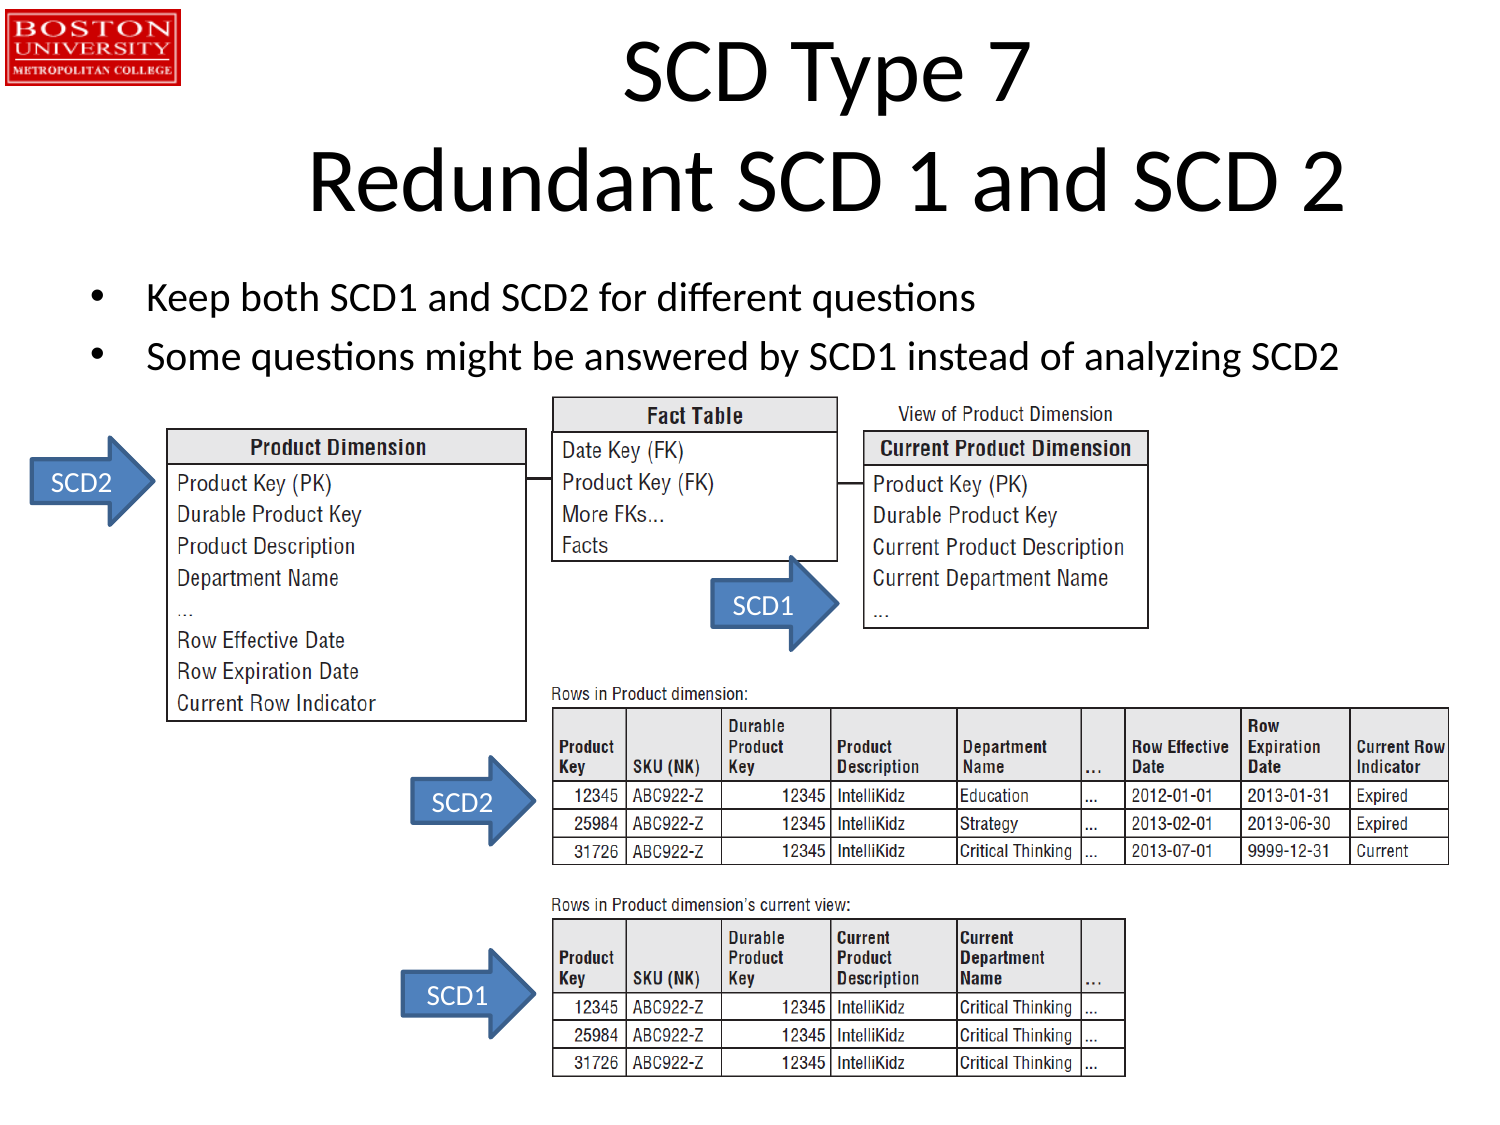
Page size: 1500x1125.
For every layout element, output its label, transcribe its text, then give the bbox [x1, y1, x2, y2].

title SCD Type 7 Redundant SCD 1 and SCD 2 [188, 35, 1468, 238]
list Keep both SCD1 and SCD2 for different questions Some questions might be answered by SCD1 instead of analyzing SCD2 [75, 262, 1400, 438]
text_box SCD2 [410, 755, 537, 847]
picture [137, 382, 1449, 1080]
text_box SCD2 [29, 435, 132, 527]
text_box SCD1 [400, 948, 537, 1040]
picture [4, 8, 181, 86]
